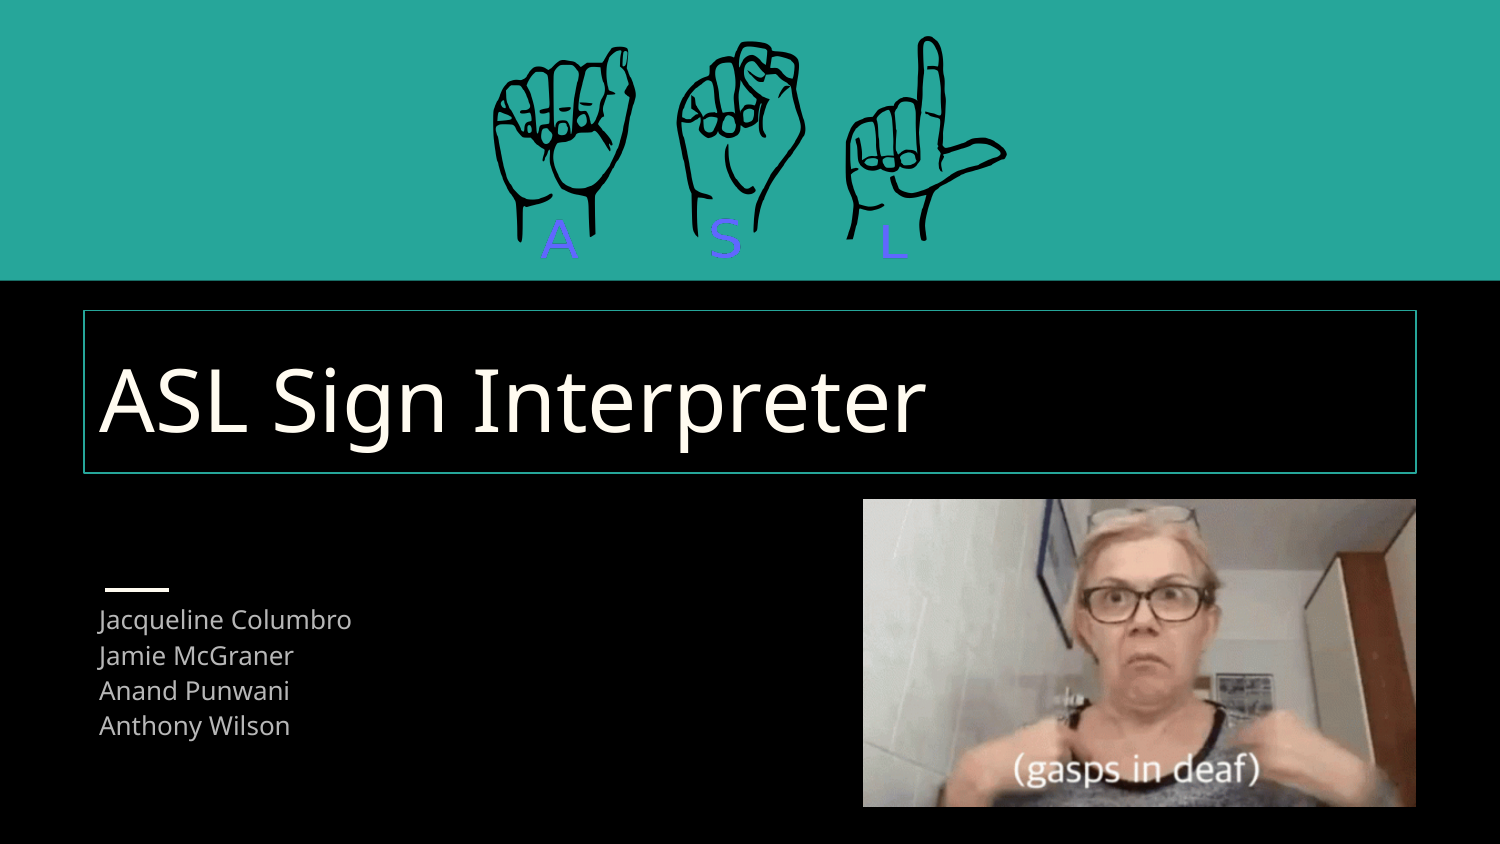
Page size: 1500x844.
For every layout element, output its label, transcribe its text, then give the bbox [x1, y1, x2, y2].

picture [862, 499, 1417, 808]
title ASL Sign Interpreter [84, 310, 1416, 474]
picture [484, 26, 1016, 268]
subtitle Jacqueline Columbro Jamie McGraner Anand Punwani Anthony Wilson [84, 586, 637, 760]
